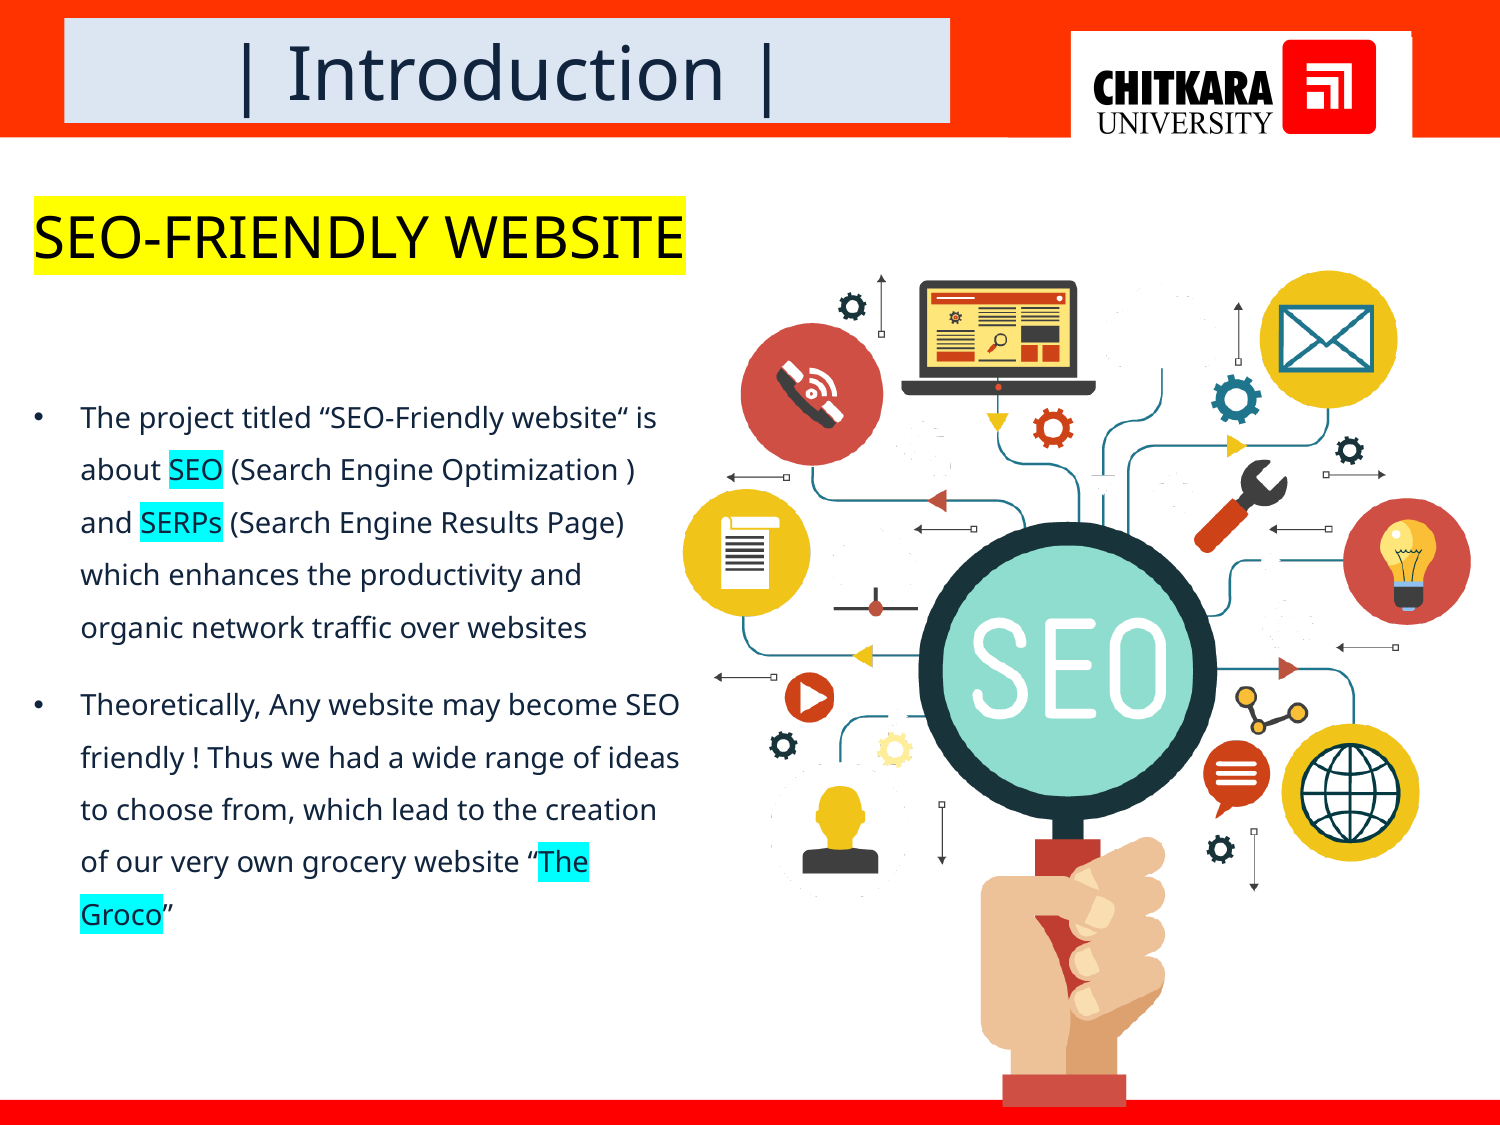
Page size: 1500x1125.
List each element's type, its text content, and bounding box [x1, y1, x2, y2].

text_box SEO-FRIENDLY WEBSITE [18, 192, 1354, 278]
picture [1074, 37, 1391, 138]
picture [608, 203, 1500, 1107]
text_box The project titled “SEO-Friendly website“ is about SEO (Search Engine Optimization ) and SERPs (Search Engine Results Page) which enhances the productivity and organic network traffic over websites Theoretically, Any website may become SEO friendly ! Thus we had a wide range of ideas to choose from, which lead to the creation of our very own grocery website “The Groco” [18, 314, 602, 939]
text_box | Introduction | [64, 18, 951, 123]
